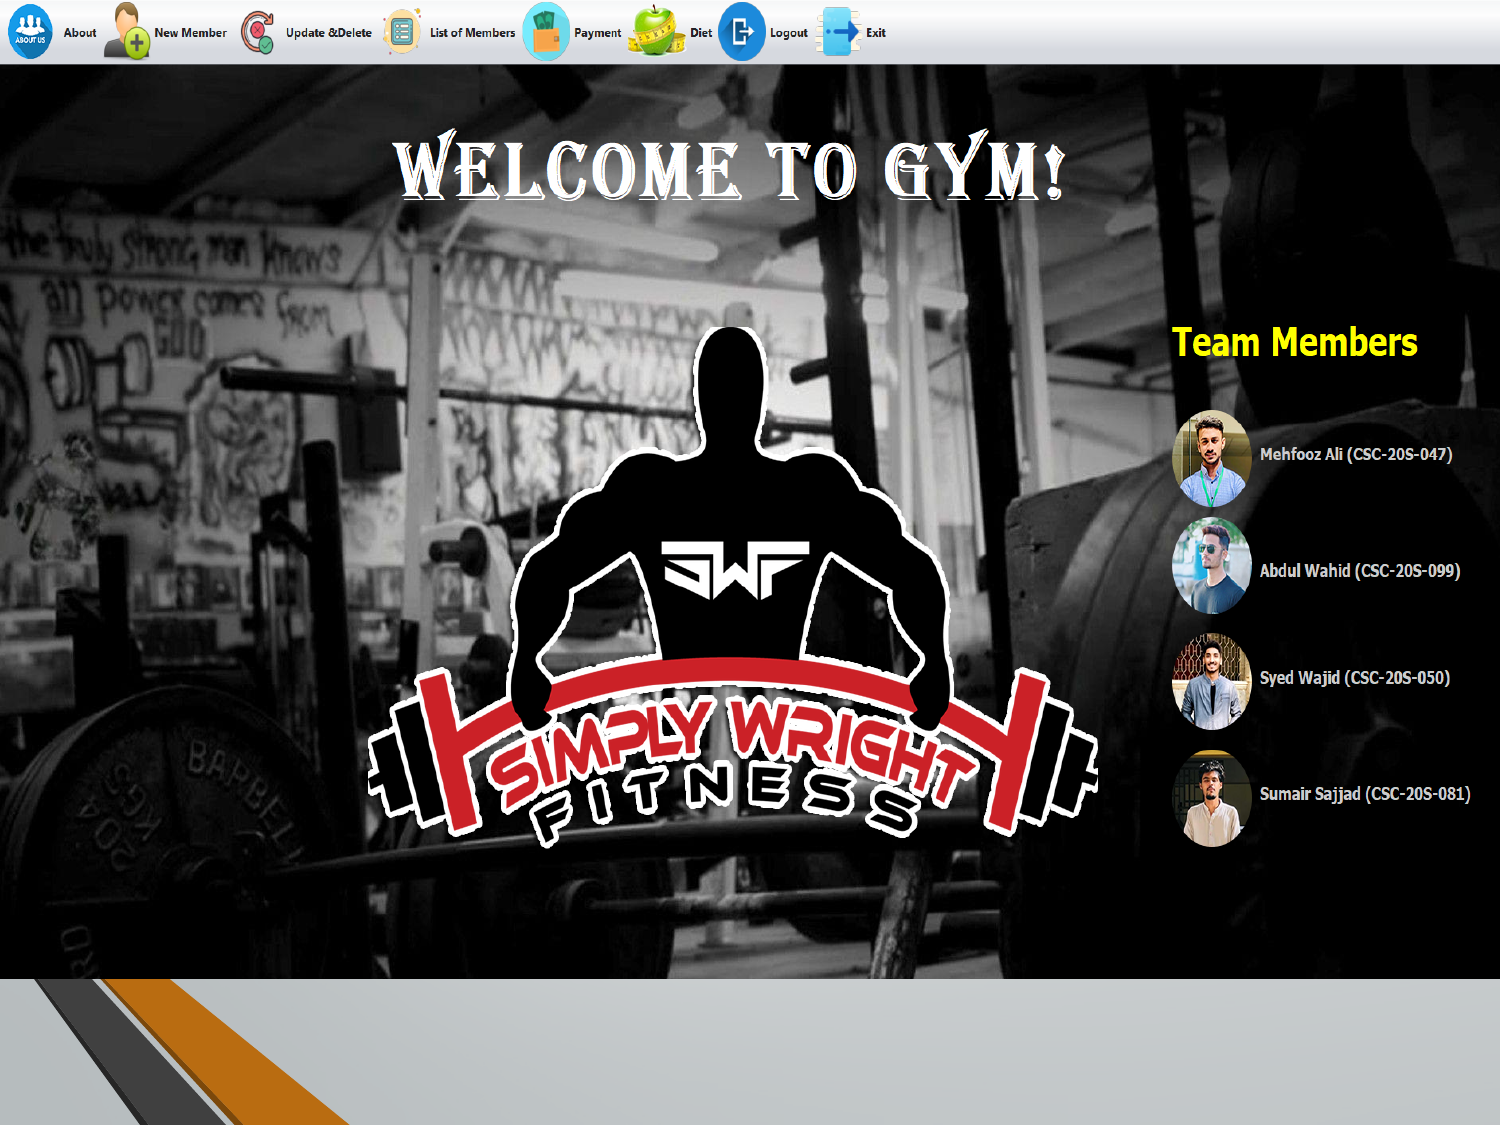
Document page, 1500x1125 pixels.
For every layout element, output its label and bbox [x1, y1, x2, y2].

picture [0, 0, 1500, 979]
